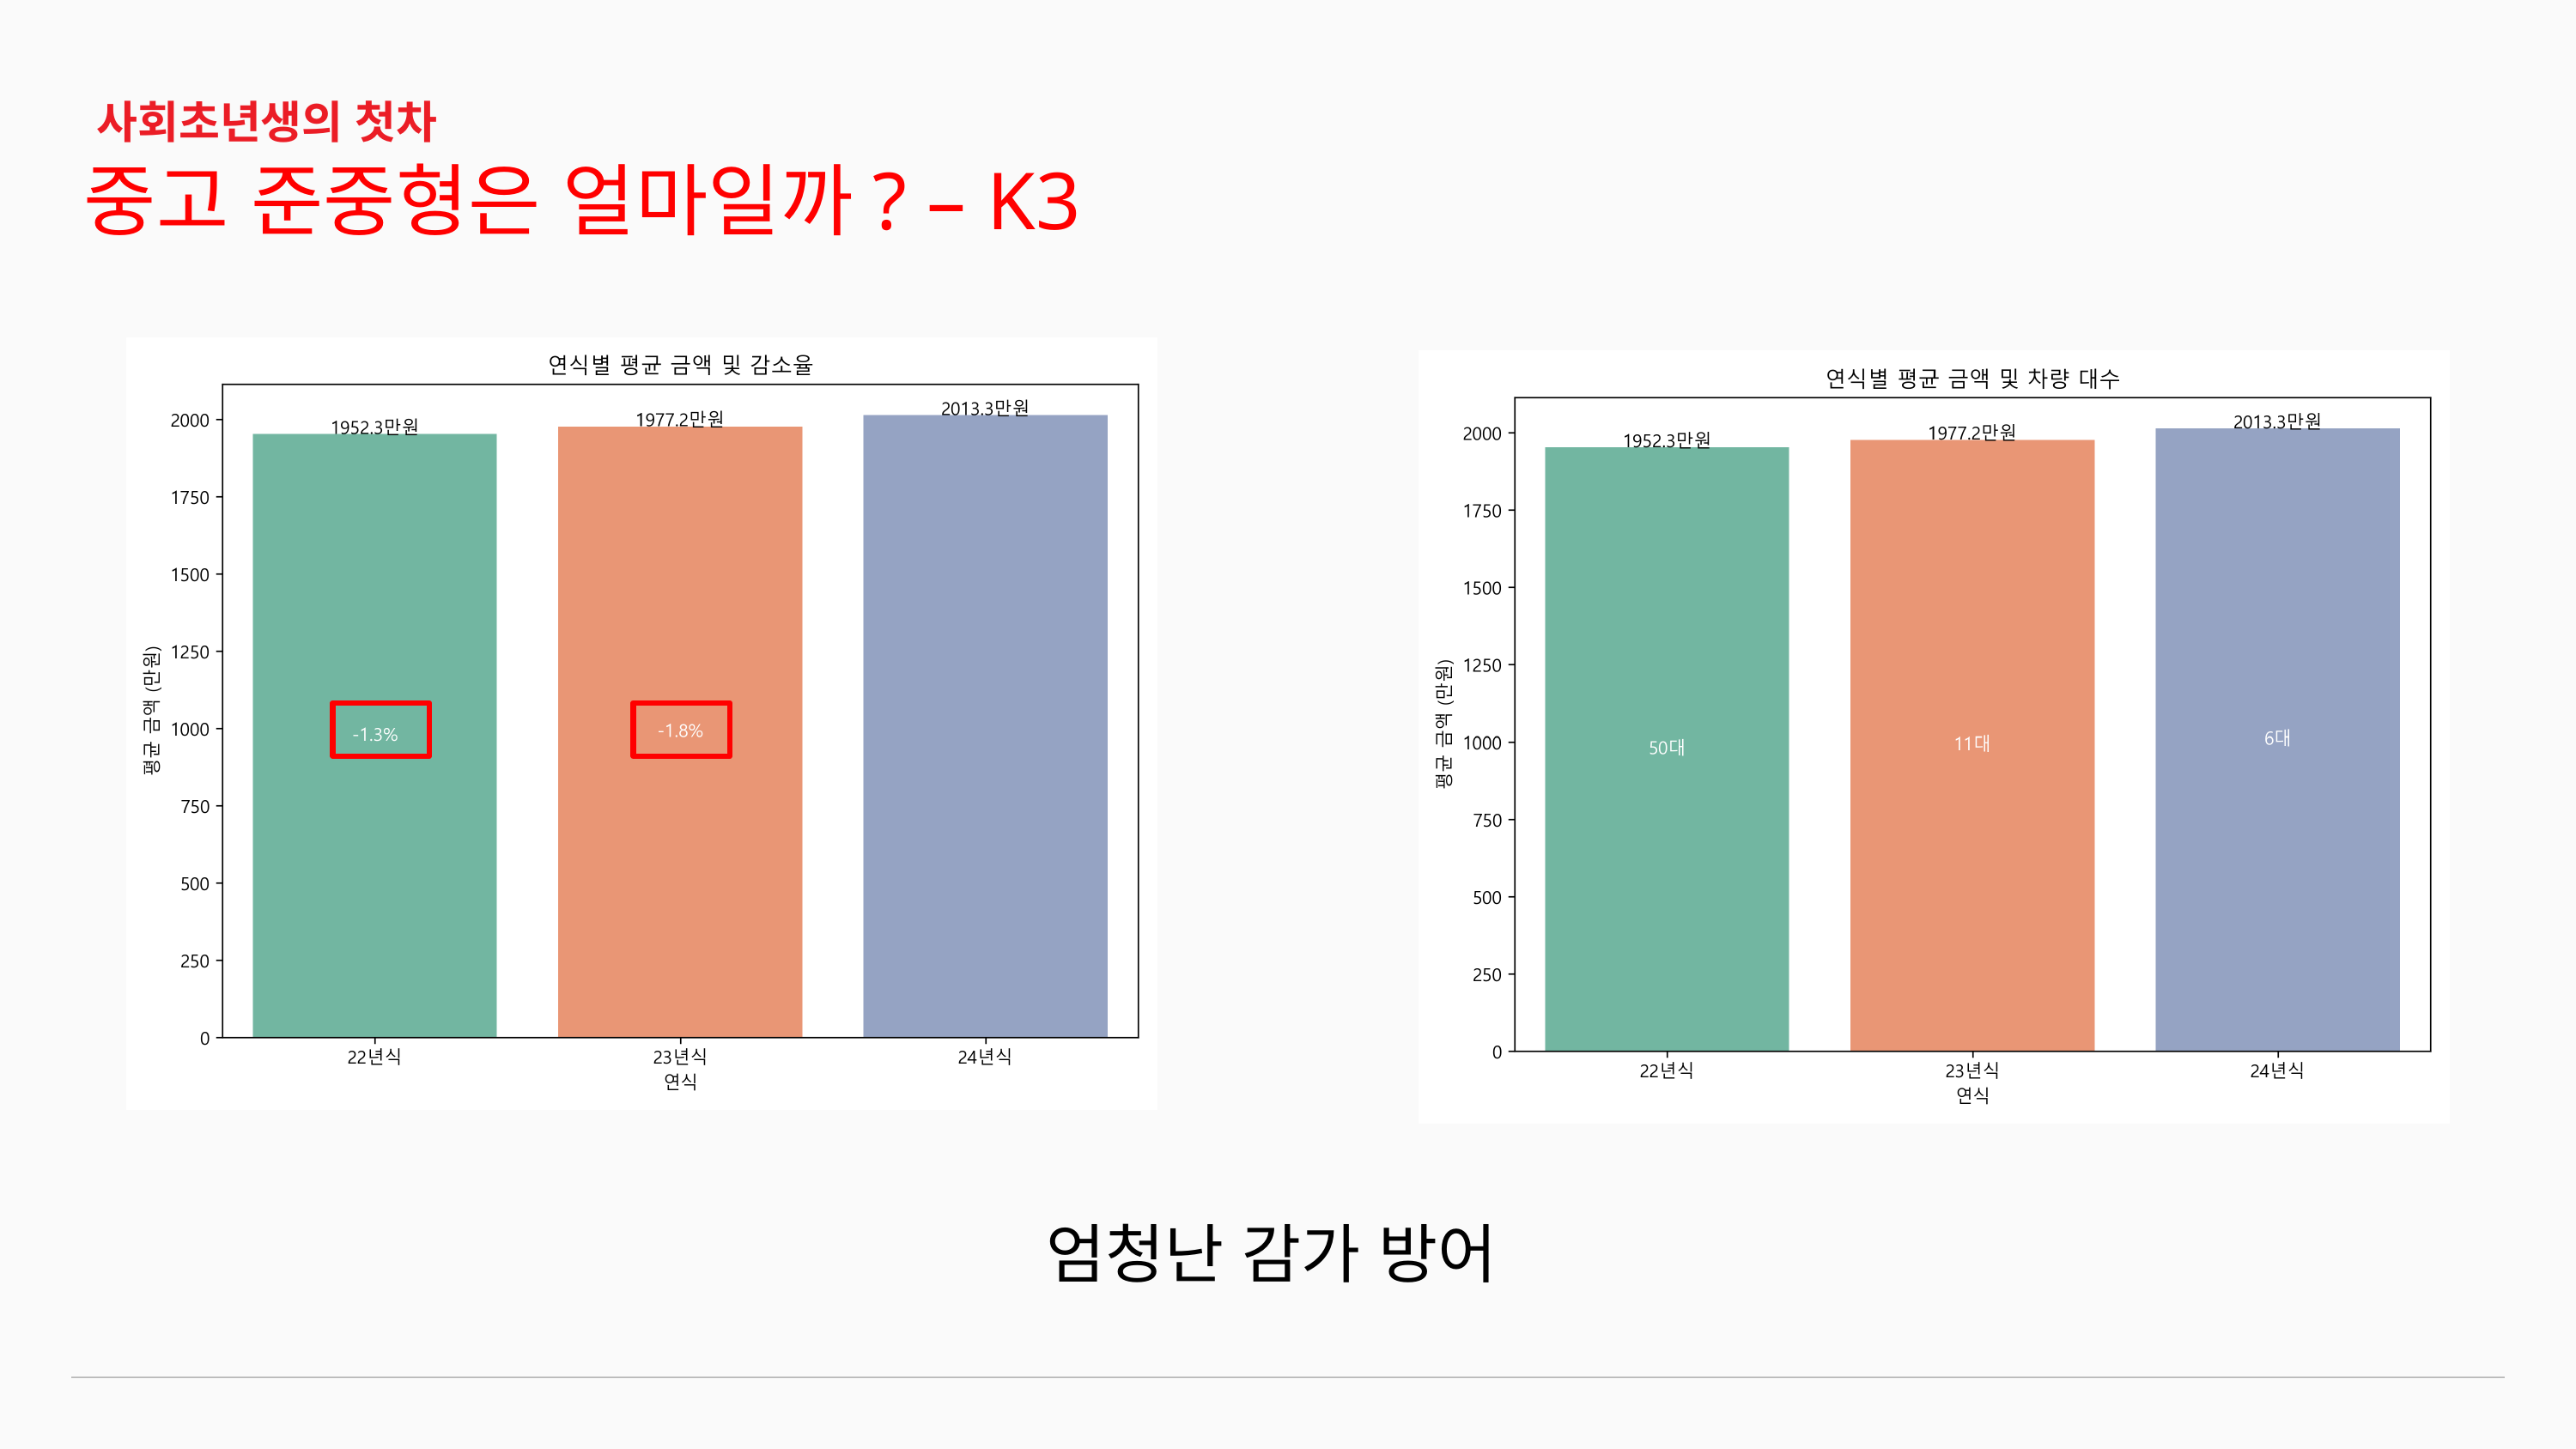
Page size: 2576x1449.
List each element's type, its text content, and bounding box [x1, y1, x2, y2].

text_box 중고 준중형은 얼마일까? – K3 [71, 144, 1213, 252]
text_box 엄청난 감가 방어 [783, 1207, 1760, 1297]
picture [126, 336, 1158, 1111]
text_box 사회초년생의 첫차 [96, 85, 537, 144]
picture [1418, 350, 2450, 1124]
